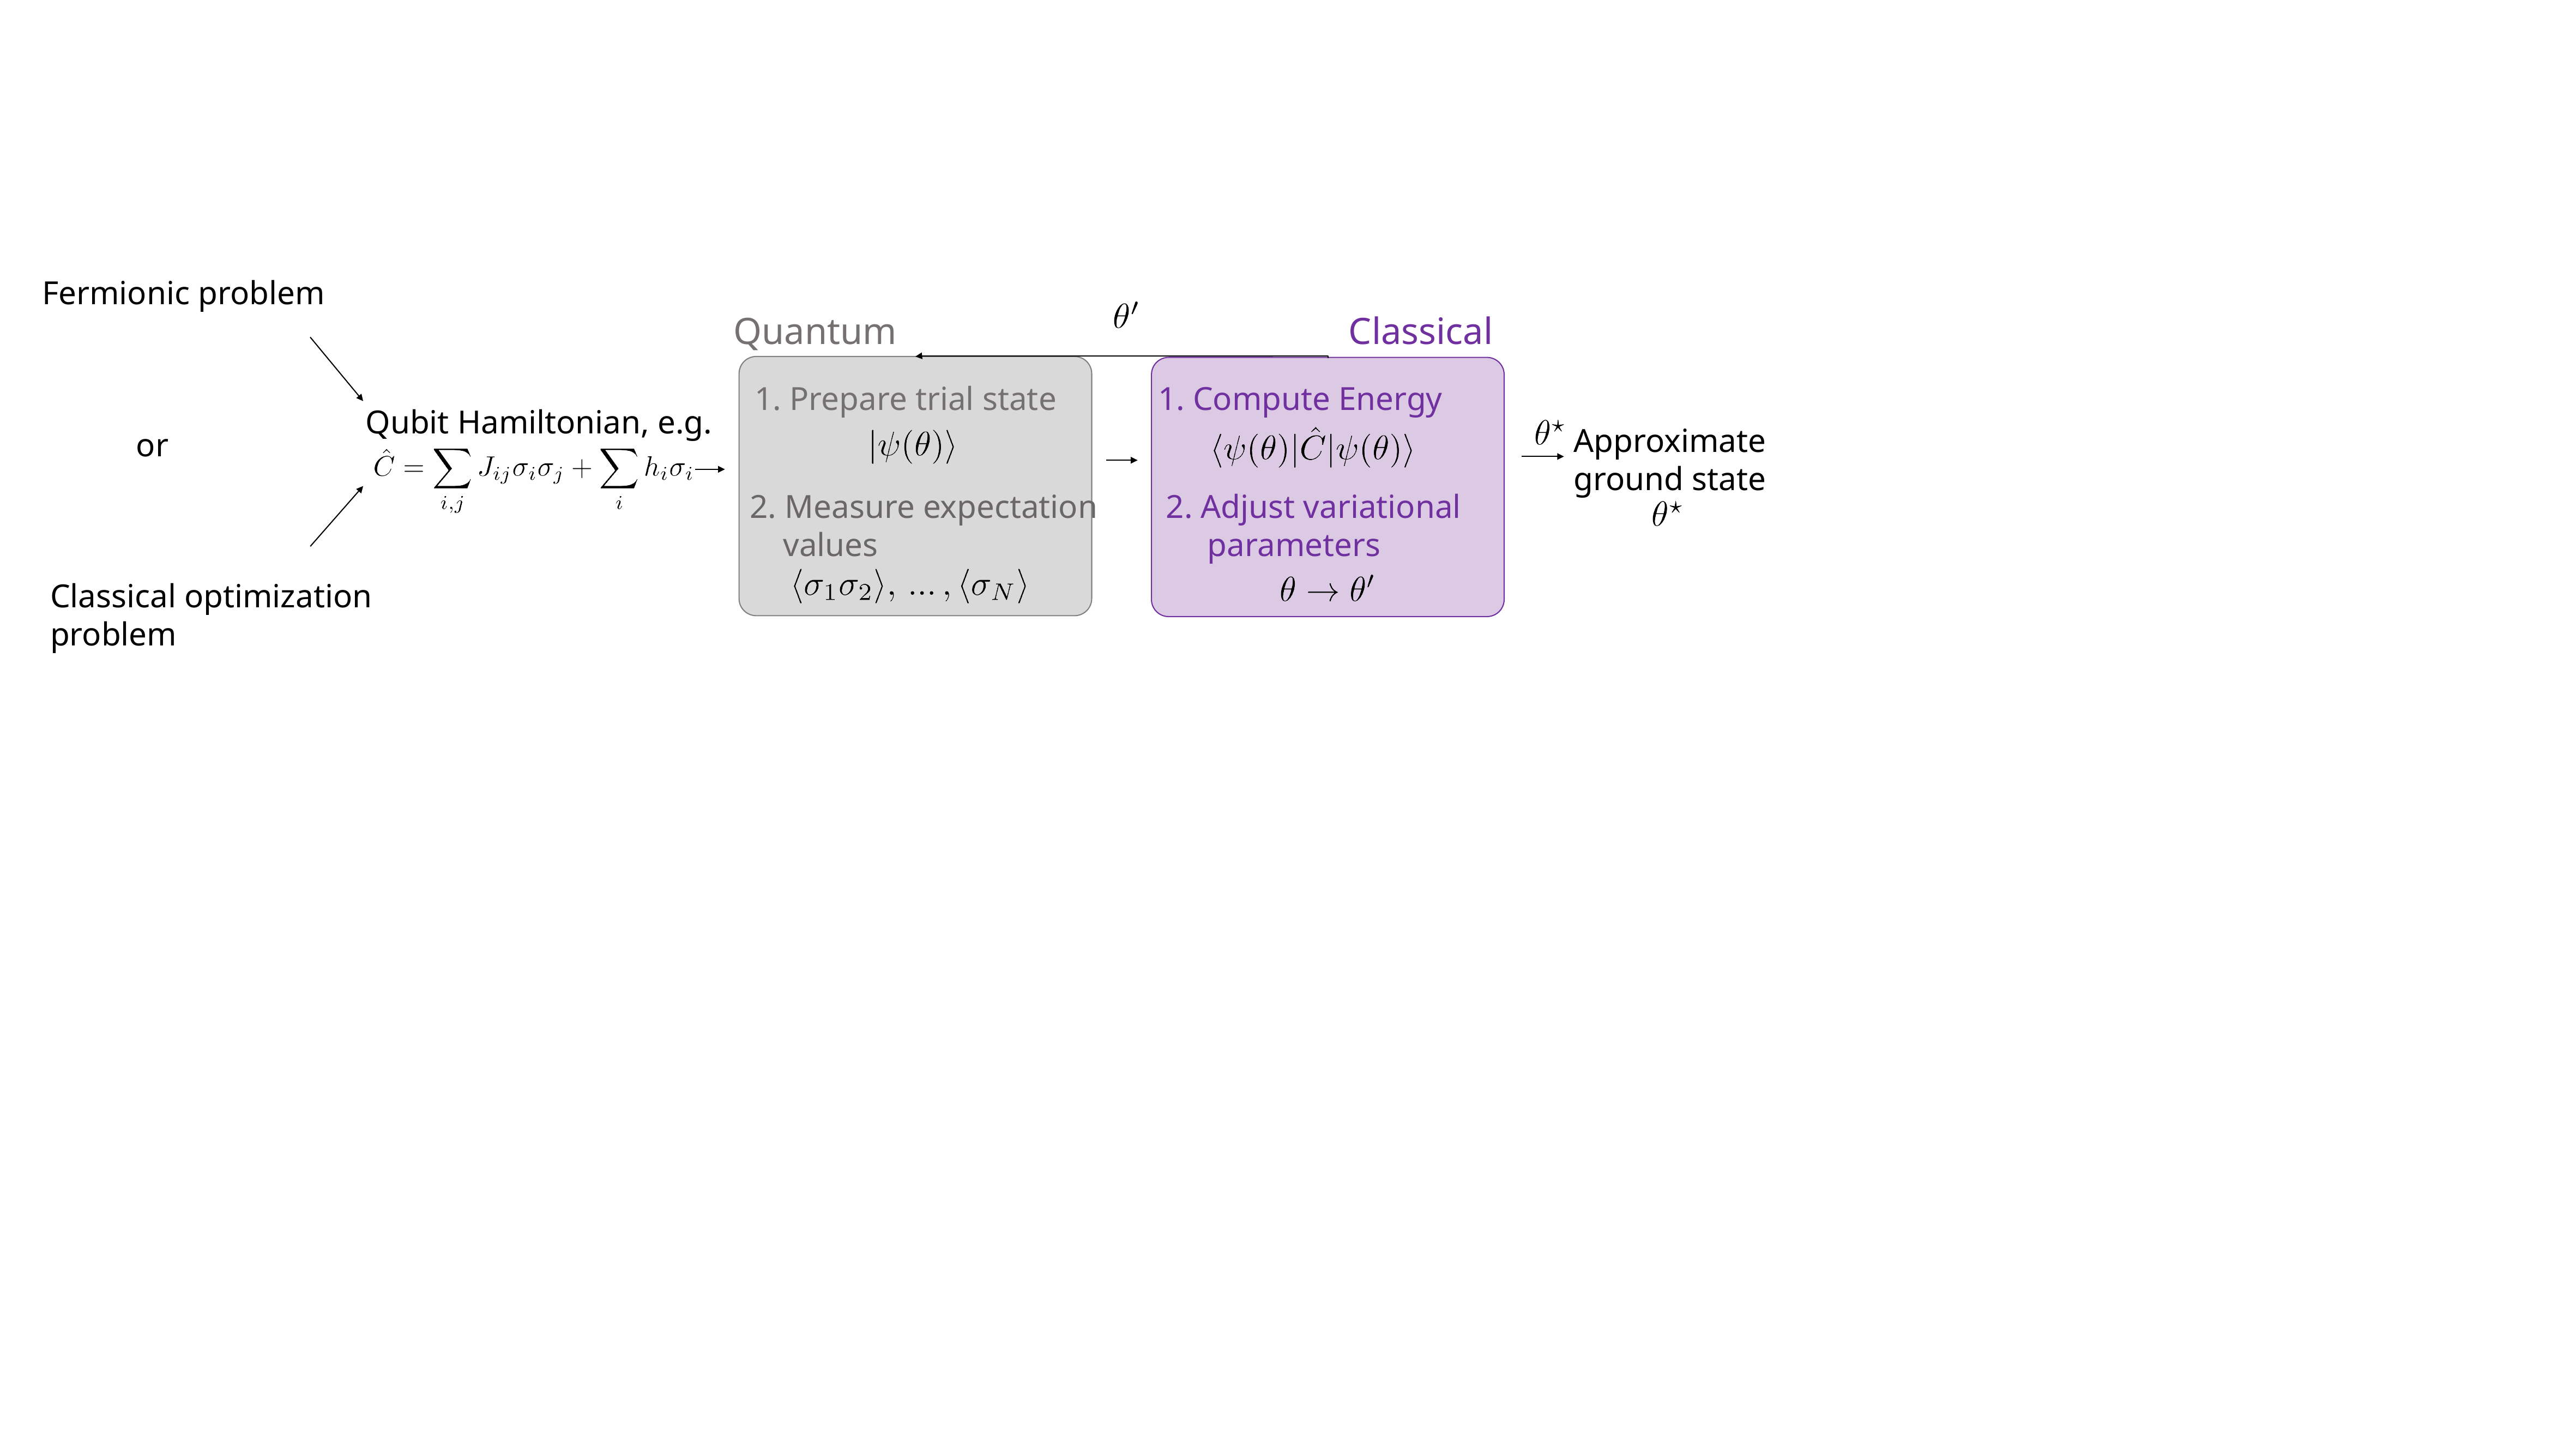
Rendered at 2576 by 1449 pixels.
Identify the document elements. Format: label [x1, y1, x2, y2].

text_box [40, 268, 1776, 656]
